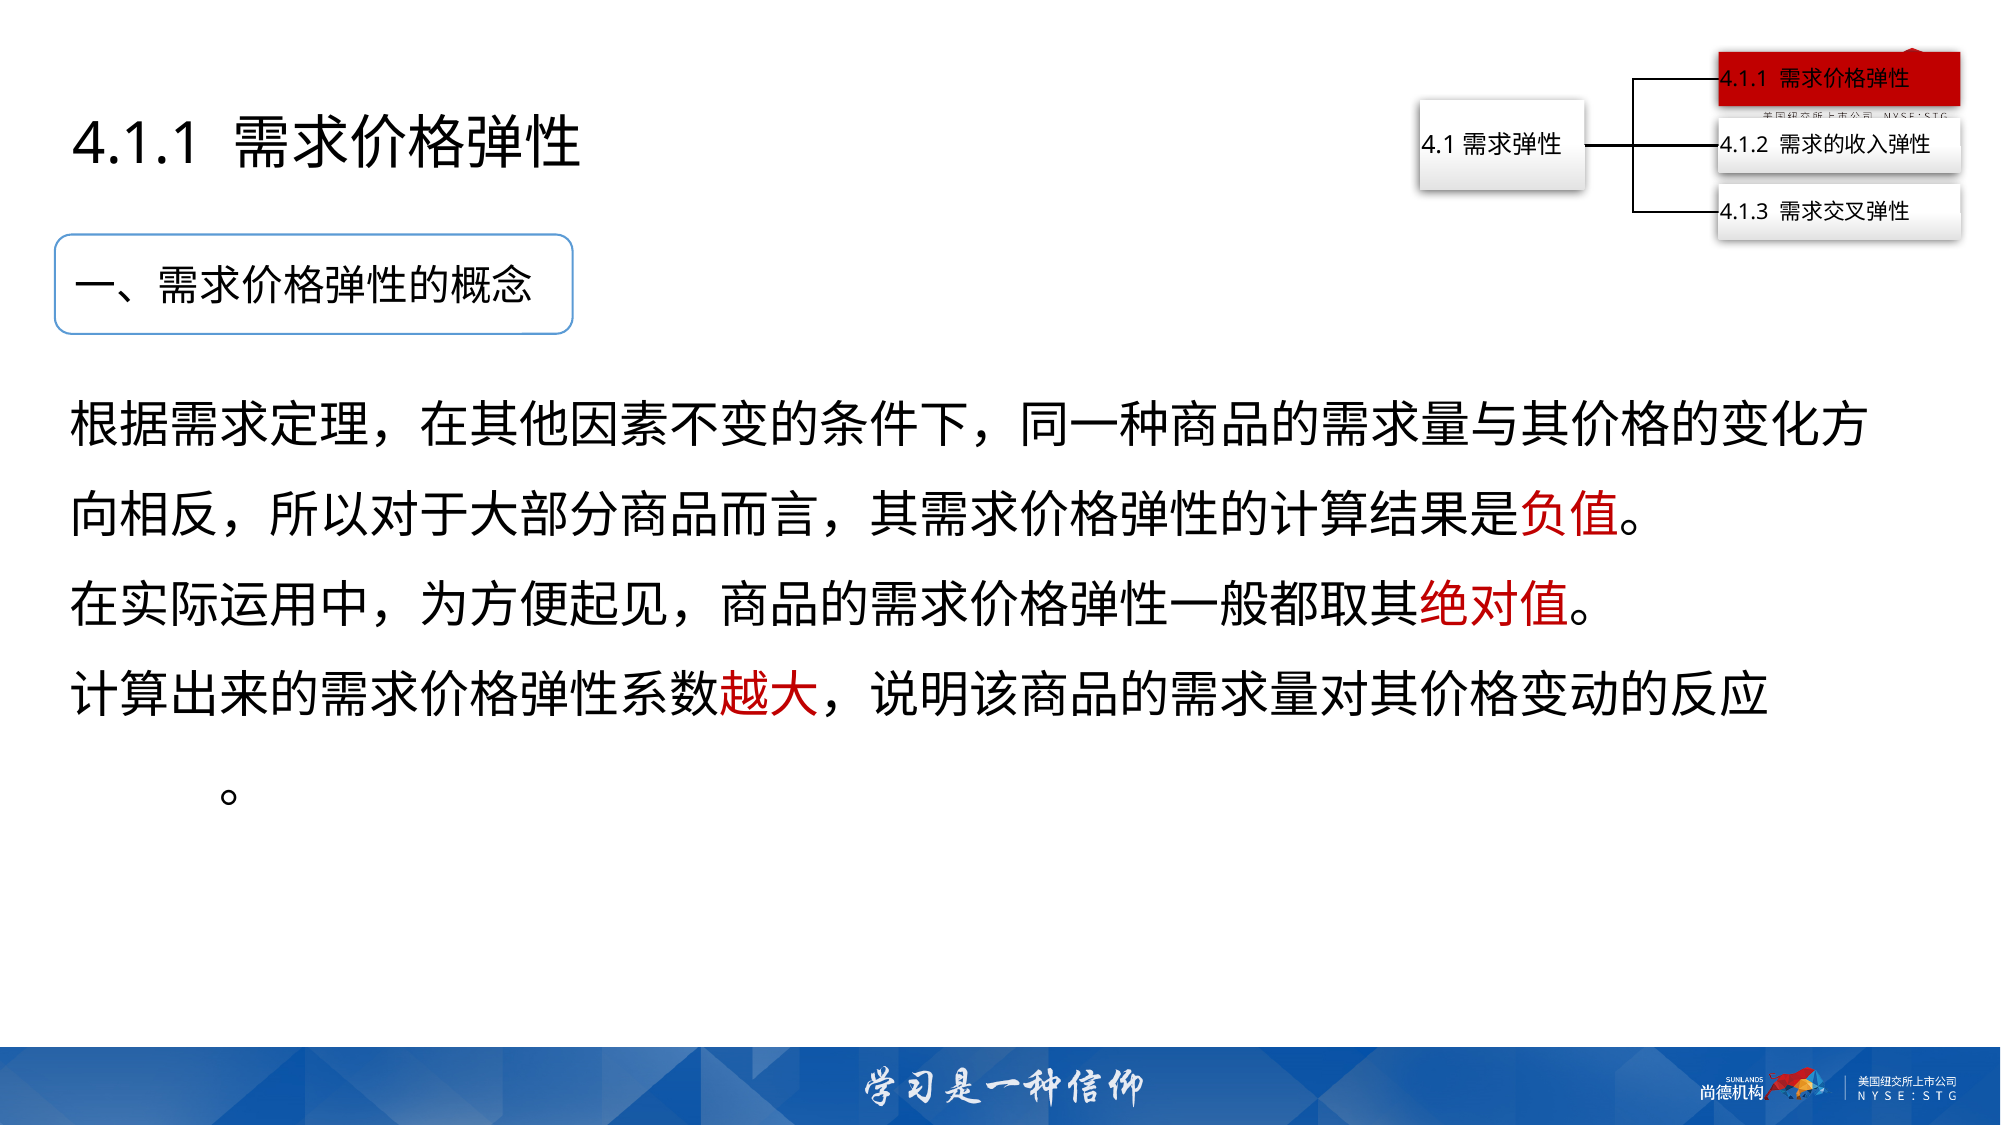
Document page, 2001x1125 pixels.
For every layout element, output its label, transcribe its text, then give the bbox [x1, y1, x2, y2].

text_box 一、需求价格弹性的概念 [53, 233, 574, 335]
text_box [1405, 16, 2000, 275]
text_box 根据需求定理，在其他因素不变的条件下，同一种商品的需求量与其价格的变化方向相反，所以对于大部分商品而言，其需求价格弹性的计算结果是负值。 在实际运用中，为方便起见，商品的需求价格弹性一般都取其绝对值。 计算出来的需求价格弹性系数越大，说明该商品的需求量对其价格变动的反应灵敏度越高。 [54, 355, 1934, 820]
picture [0, 1047, 2001, 1125]
text_box 4.1.1 需求价格弹性 [54, 95, 837, 184]
